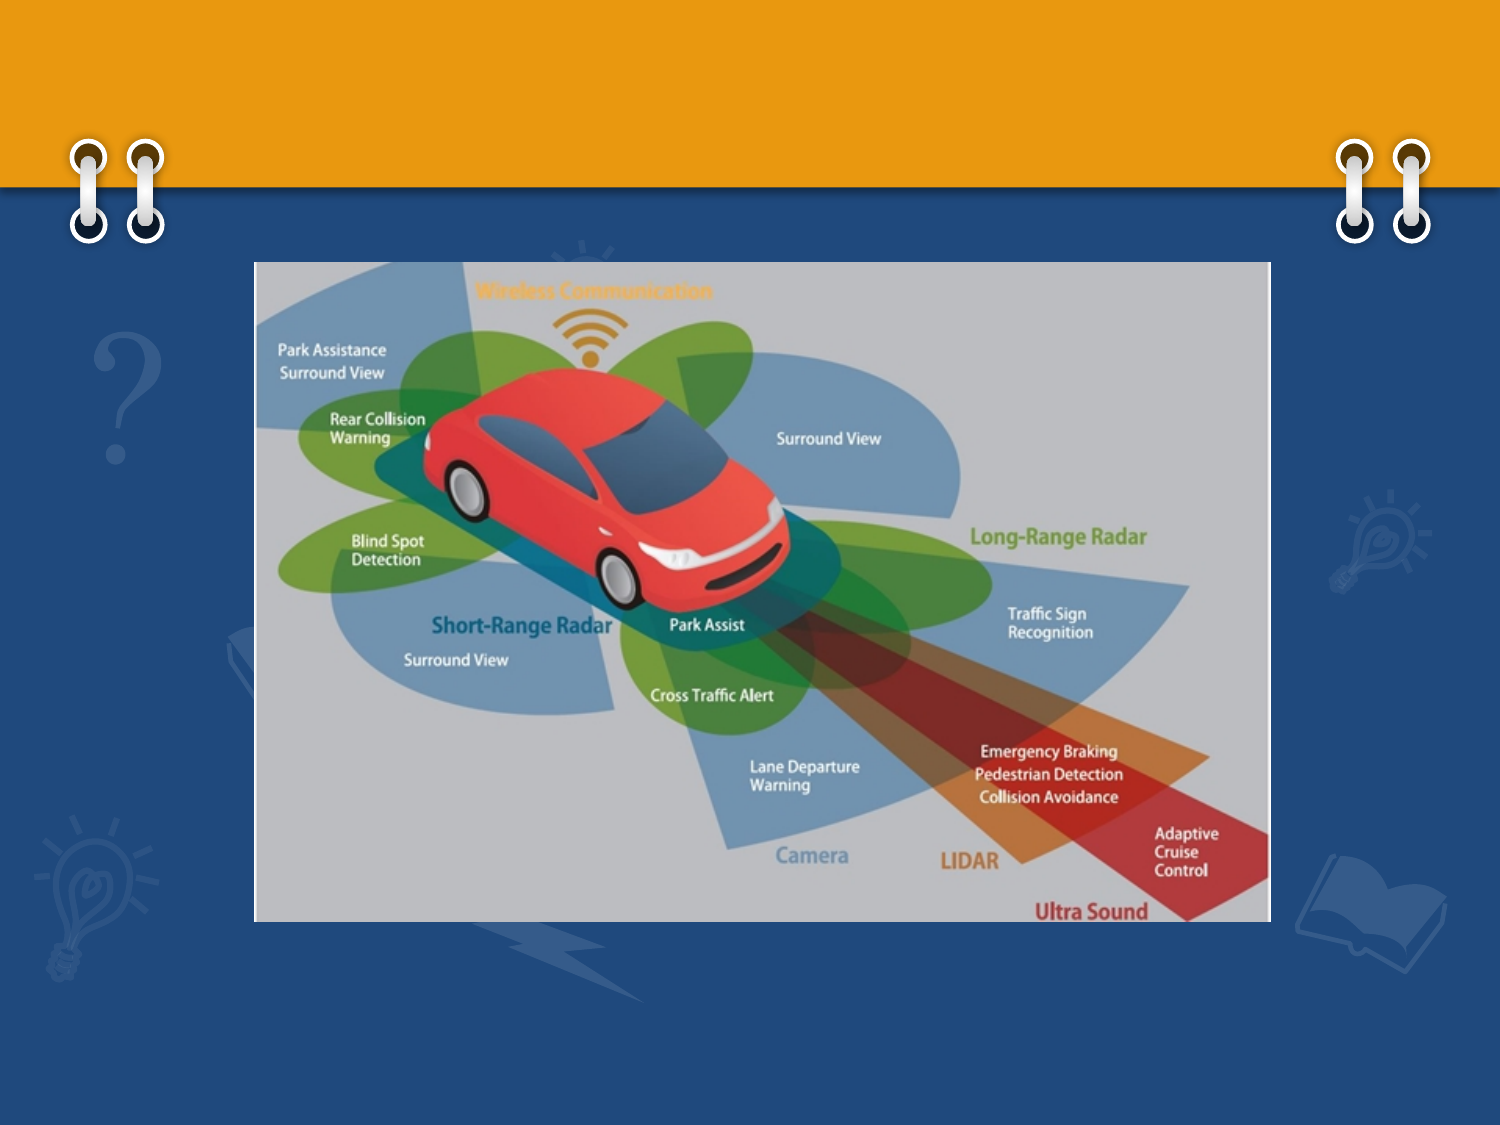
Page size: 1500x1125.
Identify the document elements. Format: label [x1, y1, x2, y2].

picture [254, 262, 1271, 922]
